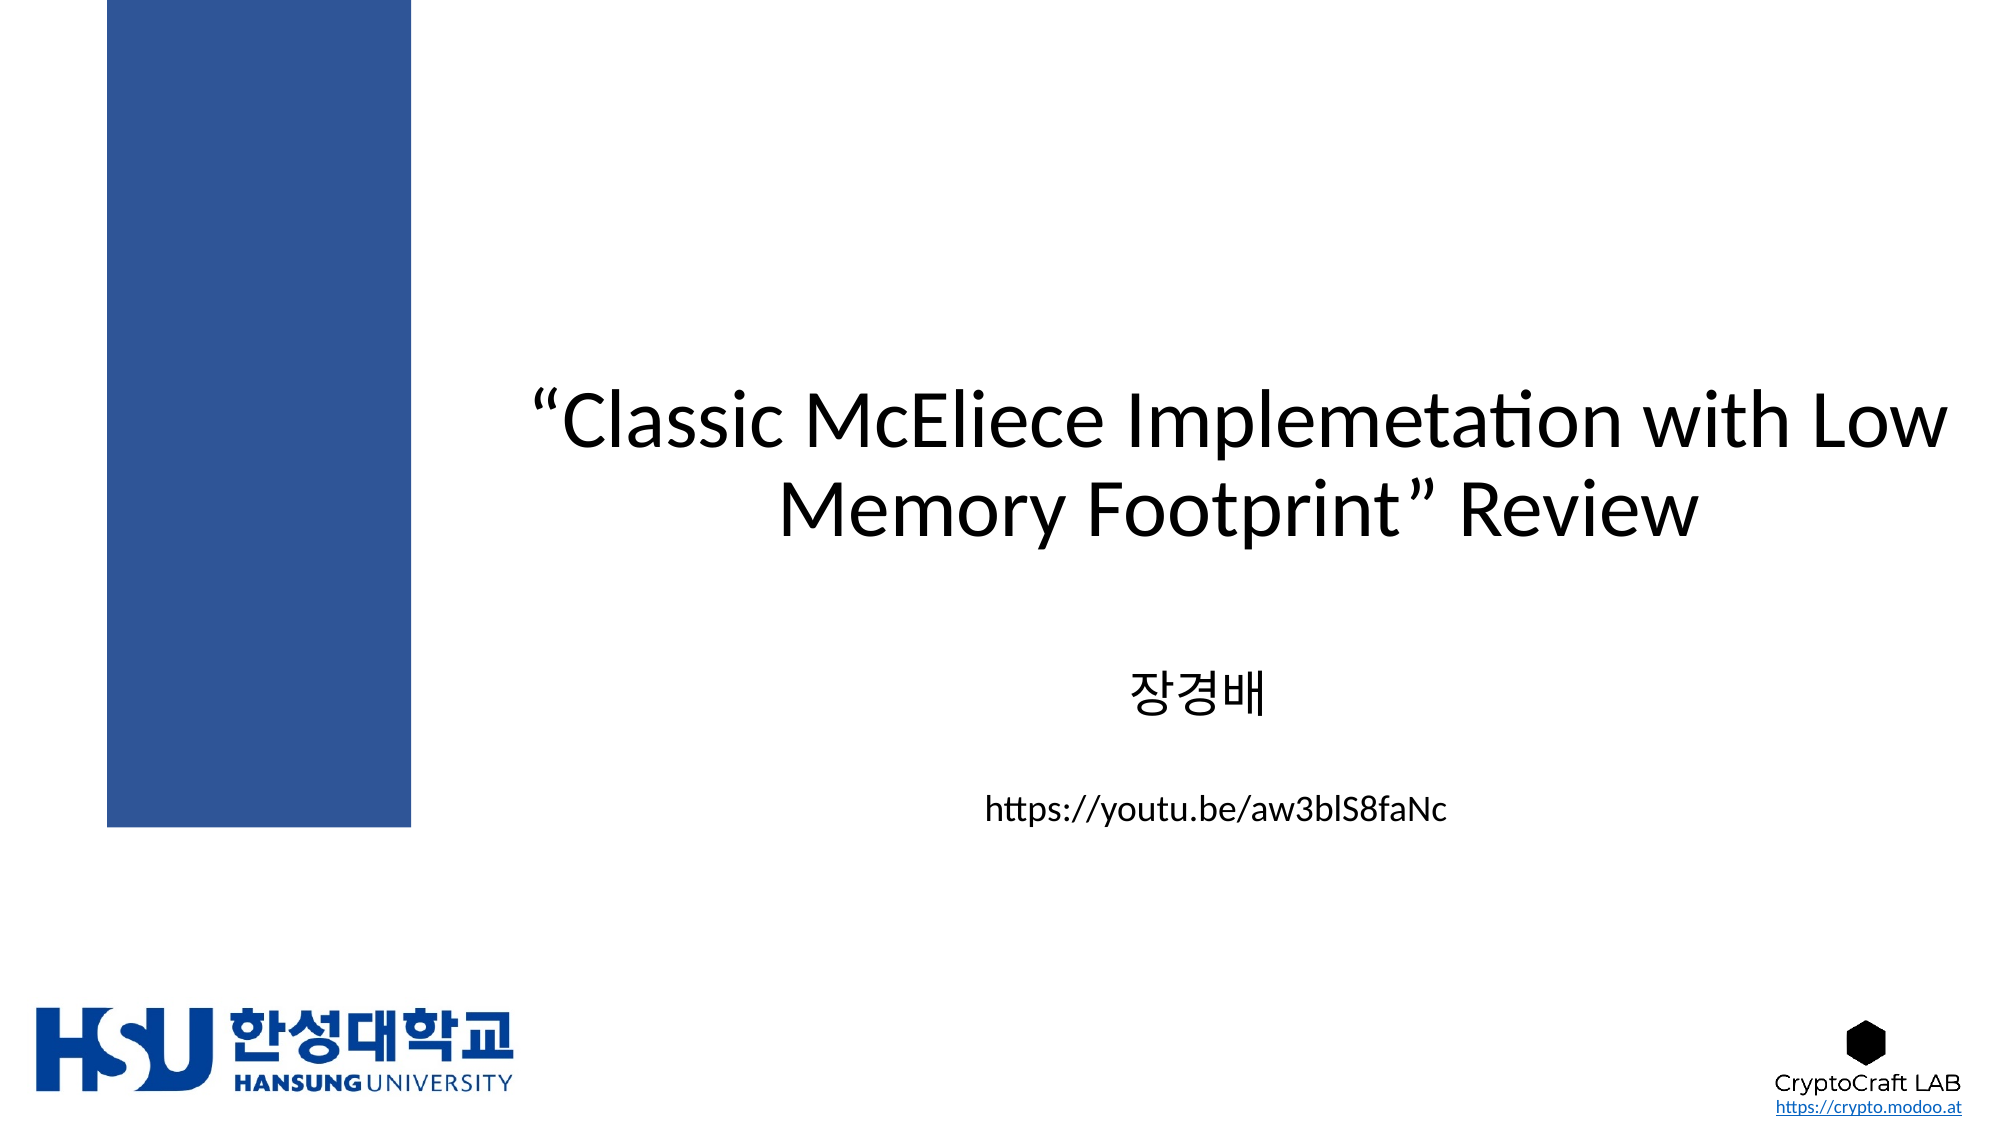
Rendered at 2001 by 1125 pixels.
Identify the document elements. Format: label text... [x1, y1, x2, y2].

title “Classic McEliece Implemetation with Low Memory Footprint” Review [509, 170, 1969, 563]
picture [27, 997, 524, 1103]
subtitle 장경배 [509, 661, 1888, 761]
text_box https://youtu.be/aw3blS8faNc [969, 776, 1463, 836]
text_box [327, 1004, 358, 1065]
picture [1760, 1005, 1976, 1111]
